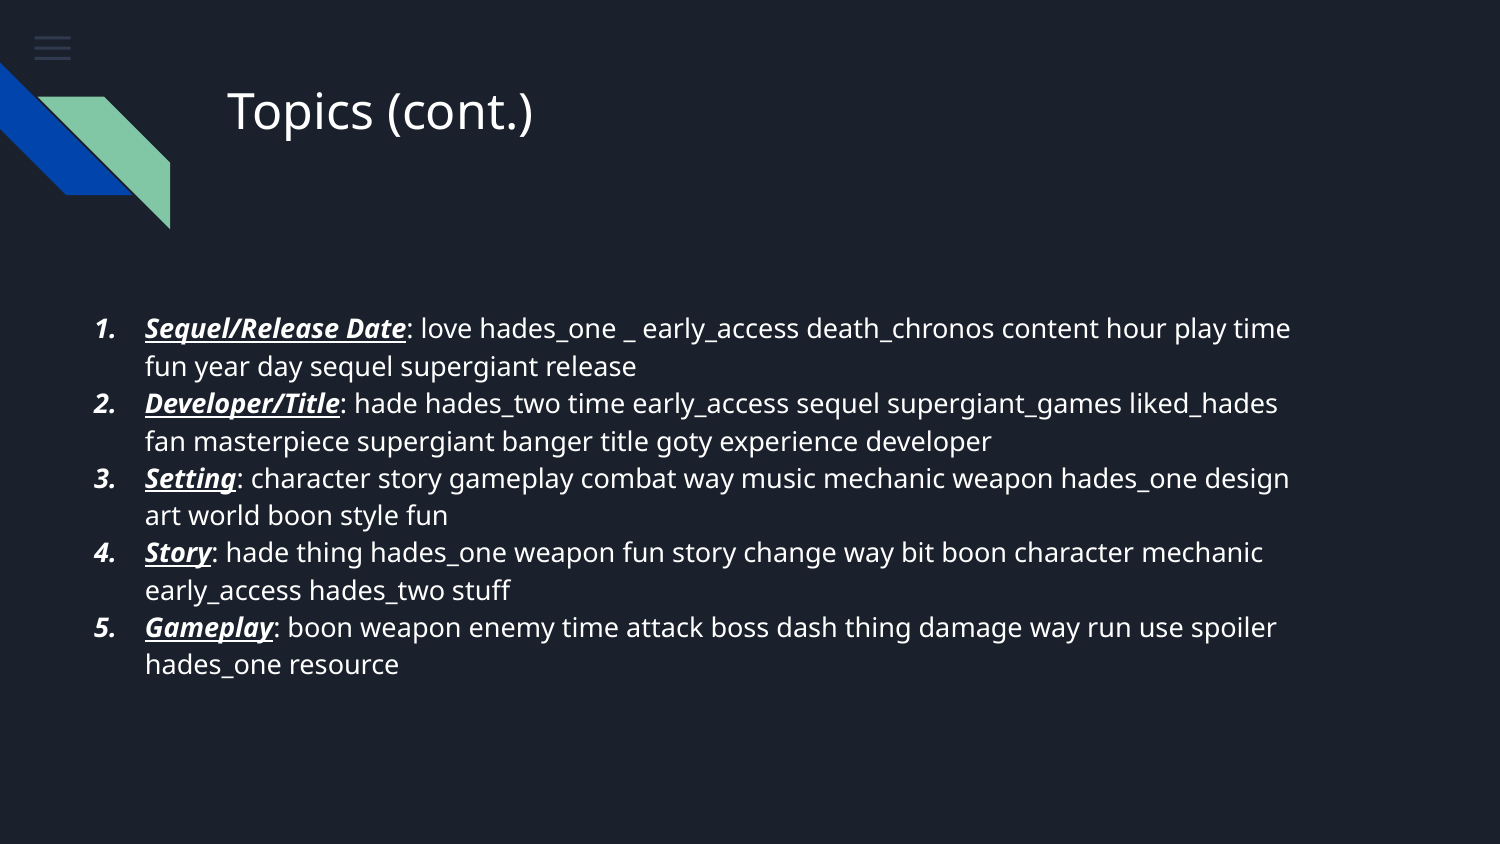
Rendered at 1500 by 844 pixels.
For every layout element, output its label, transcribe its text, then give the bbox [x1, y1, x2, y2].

list Sequel/Release Date: love hades_one _ early_access death_chronos content hour play time fun year day sequel supergiant release Developer/Title: hade hades_two time early_access sequel supergiant_games liked_hades fan masterpiece supergiant banger title goty experience developer Setting: character story gameplay combat way music mechanic weapon hades_one design art world boon style fun Story: hade thing hades_one weapon fun story change way bit boon character mechanic early_access hades_two stuff Gameplay: boon weapon enemy time attack boss dash thing damage way run use spoiler hades_one resource [55, 292, 1314, 783]
title Topics (cont.) [212, 64, 836, 292]
